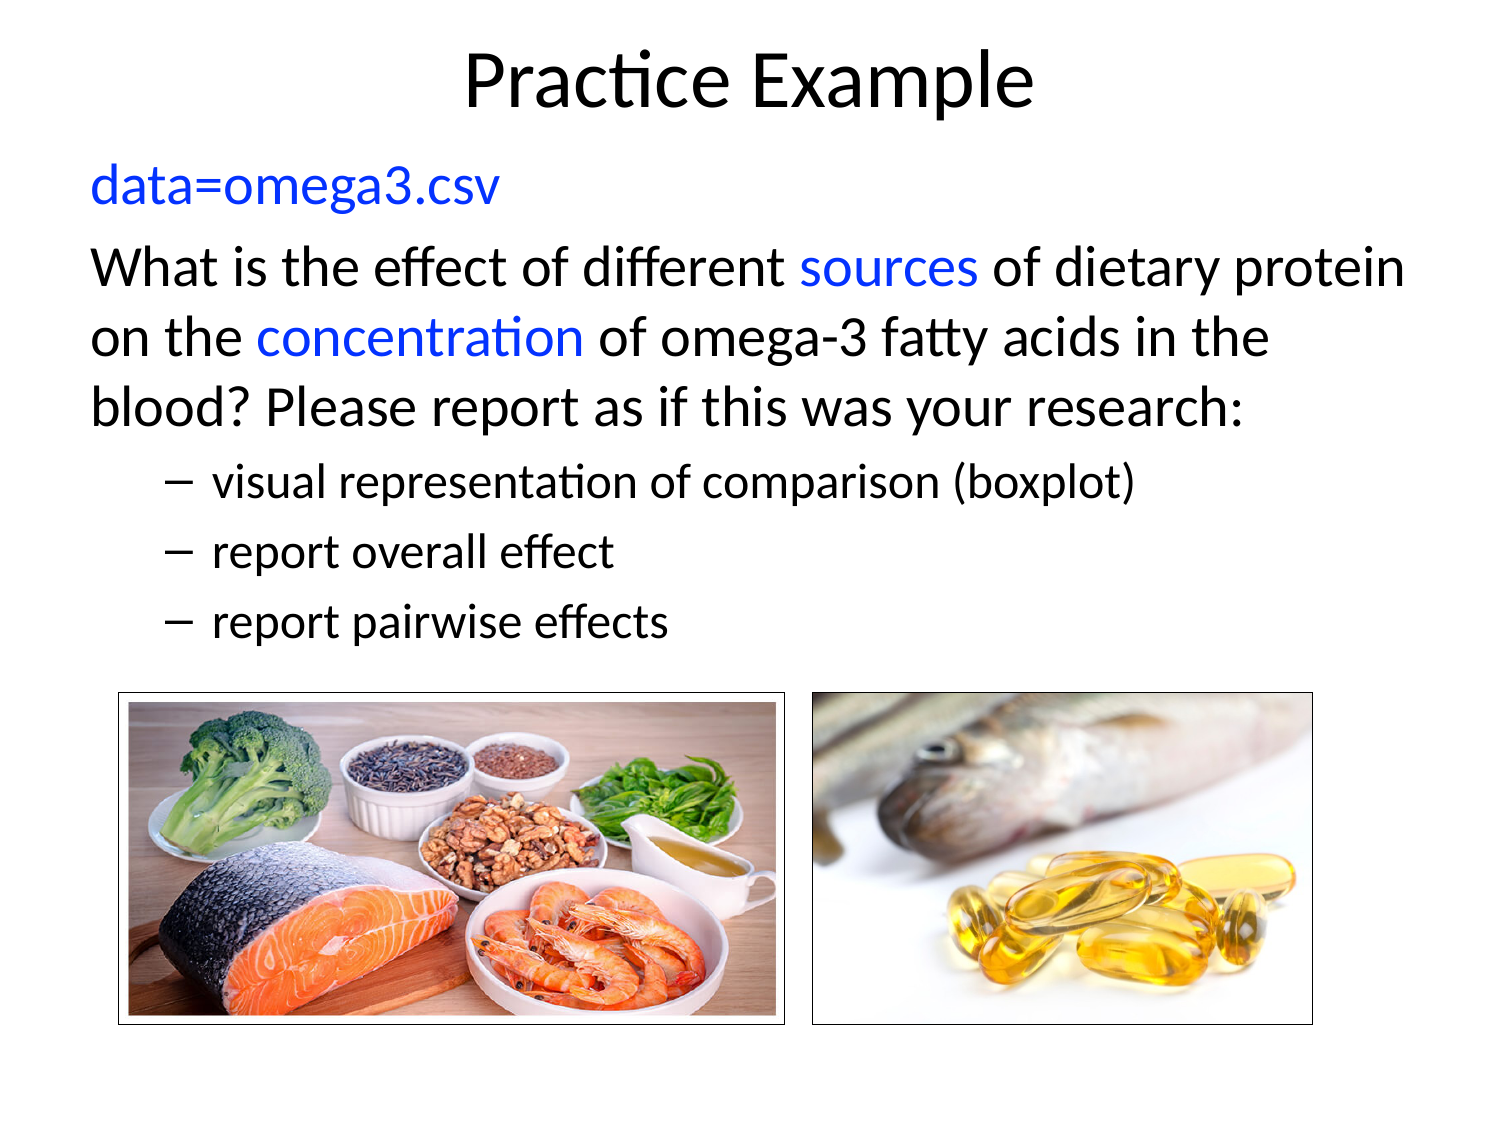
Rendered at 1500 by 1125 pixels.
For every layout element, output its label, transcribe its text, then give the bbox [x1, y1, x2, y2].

title Practice Example [75, 0, 1425, 139]
list data=omega3.csv What is the effect of different sources of dietary protein on the concentration of omega-3 fatty acids in the blood? Please report as if this was your research: visual representation of comparison (boxplot) report overall effect report pairwise effects [75, 139, 1425, 977]
picture [812, 691, 1313, 1026]
picture [118, 691, 785, 1026]
